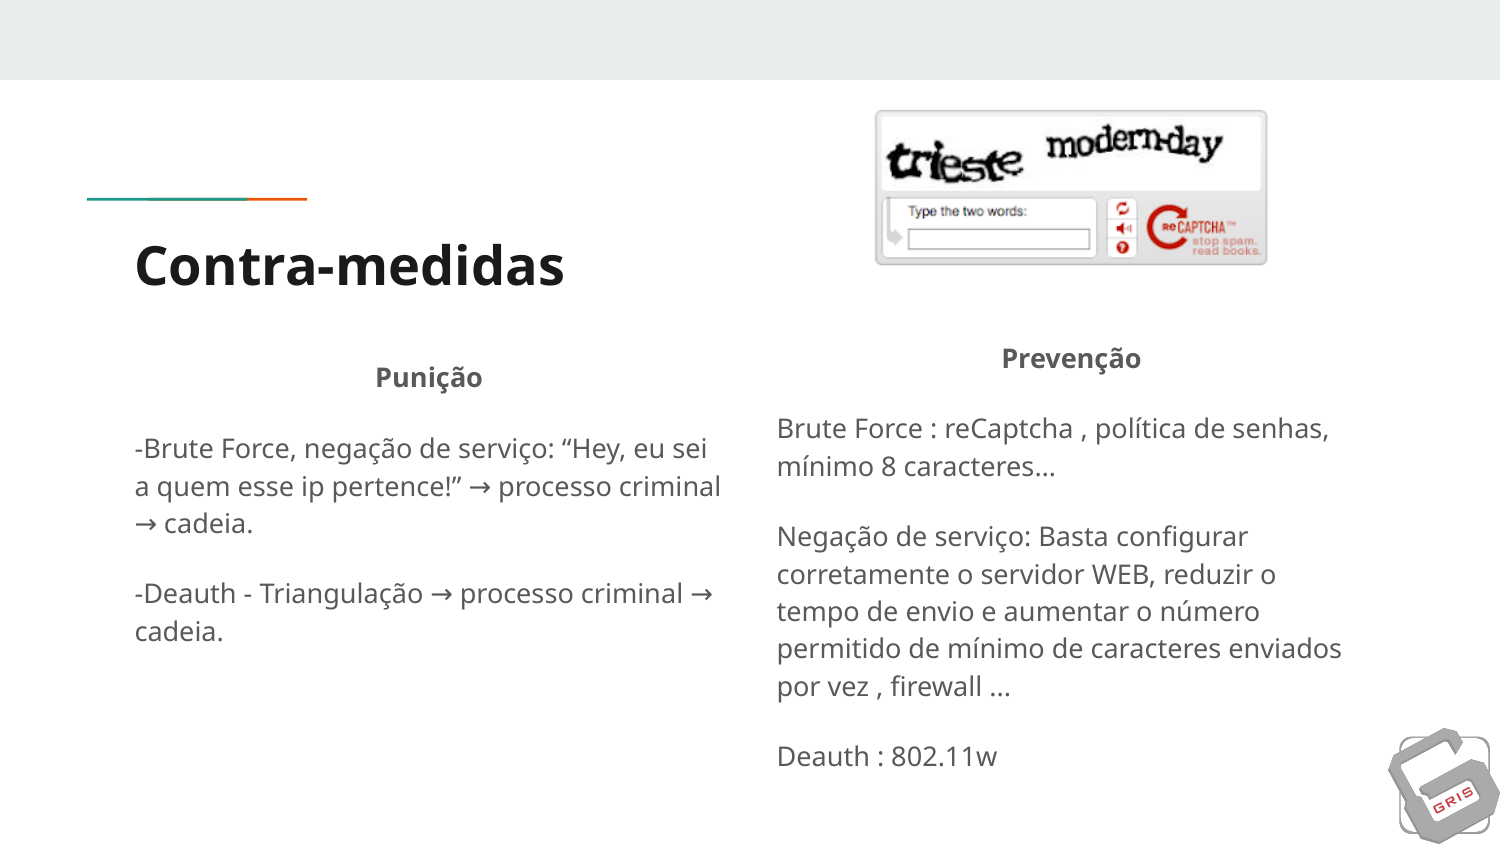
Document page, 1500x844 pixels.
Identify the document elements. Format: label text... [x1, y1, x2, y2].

picture [870, 101, 1272, 269]
list Punição -Brute Force, negação de serviço: “Hey, eu sei a quem esse ip pertence!” → processo criminal → cadeia. -Deauth - Triangulação → processo criminal → cadeia. [119, 341, 739, 712]
list Prevenção Brute Force : reCaptcha , política de senhas, mínimo 8 caracteres… Negação de serviço: Basta configurar corretamente o servidor WEB, reduzir o tempo de envio e aumentar o número permitido de mínimo de caracteres enviados por vez , firewall ... Deauth : 802.11w [761, 321, 1381, 824]
title Contra-medidas [119, 216, 1381, 305]
picture [1388, 728, 1500, 844]
